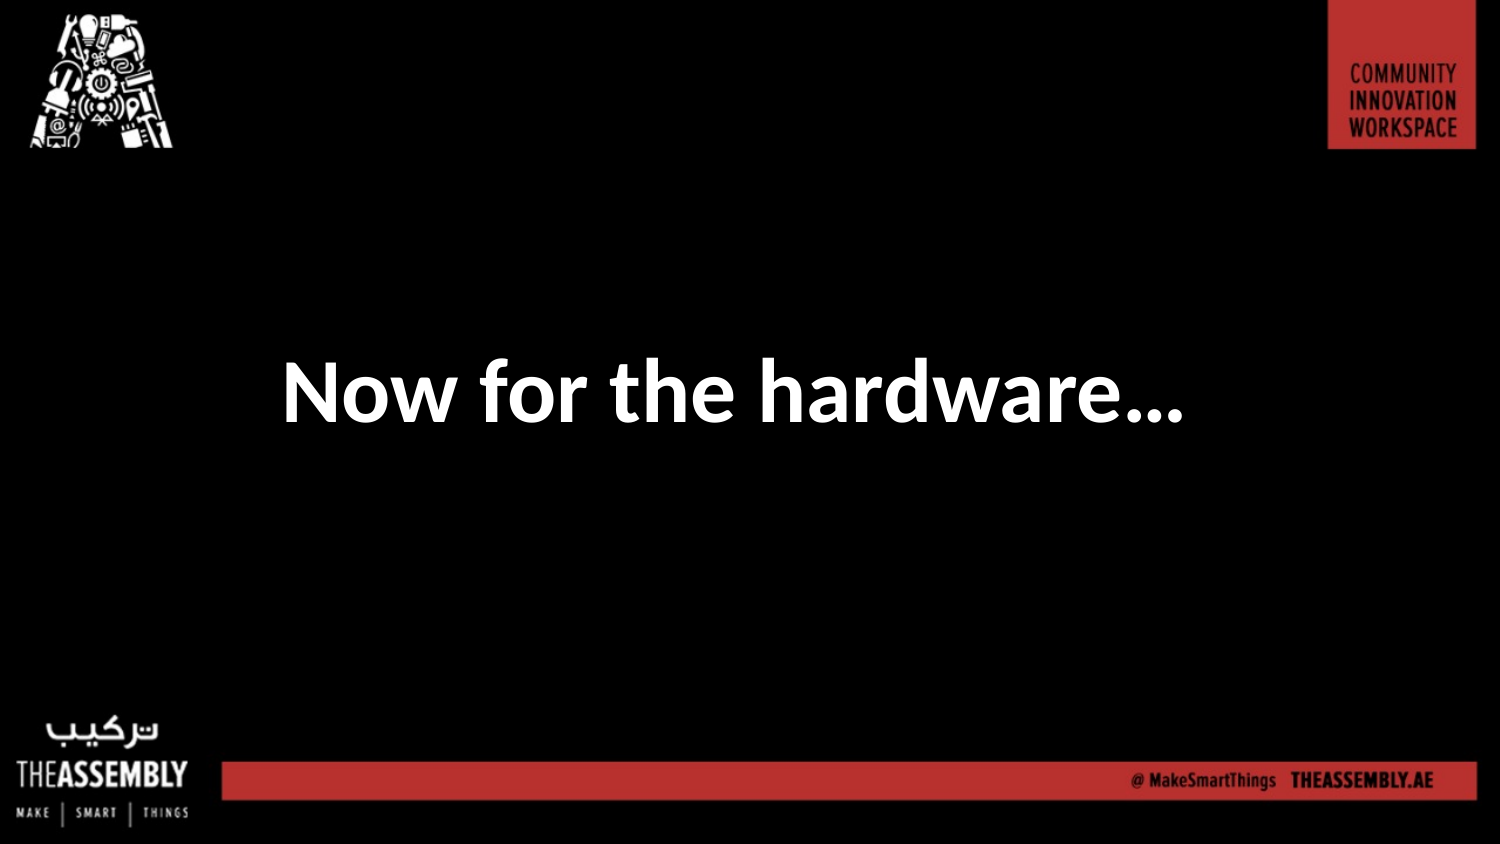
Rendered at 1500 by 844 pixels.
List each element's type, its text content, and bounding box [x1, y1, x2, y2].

picture [0, 0, 1500, 844]
text_box Now for the hardware… [220, 295, 1250, 476]
